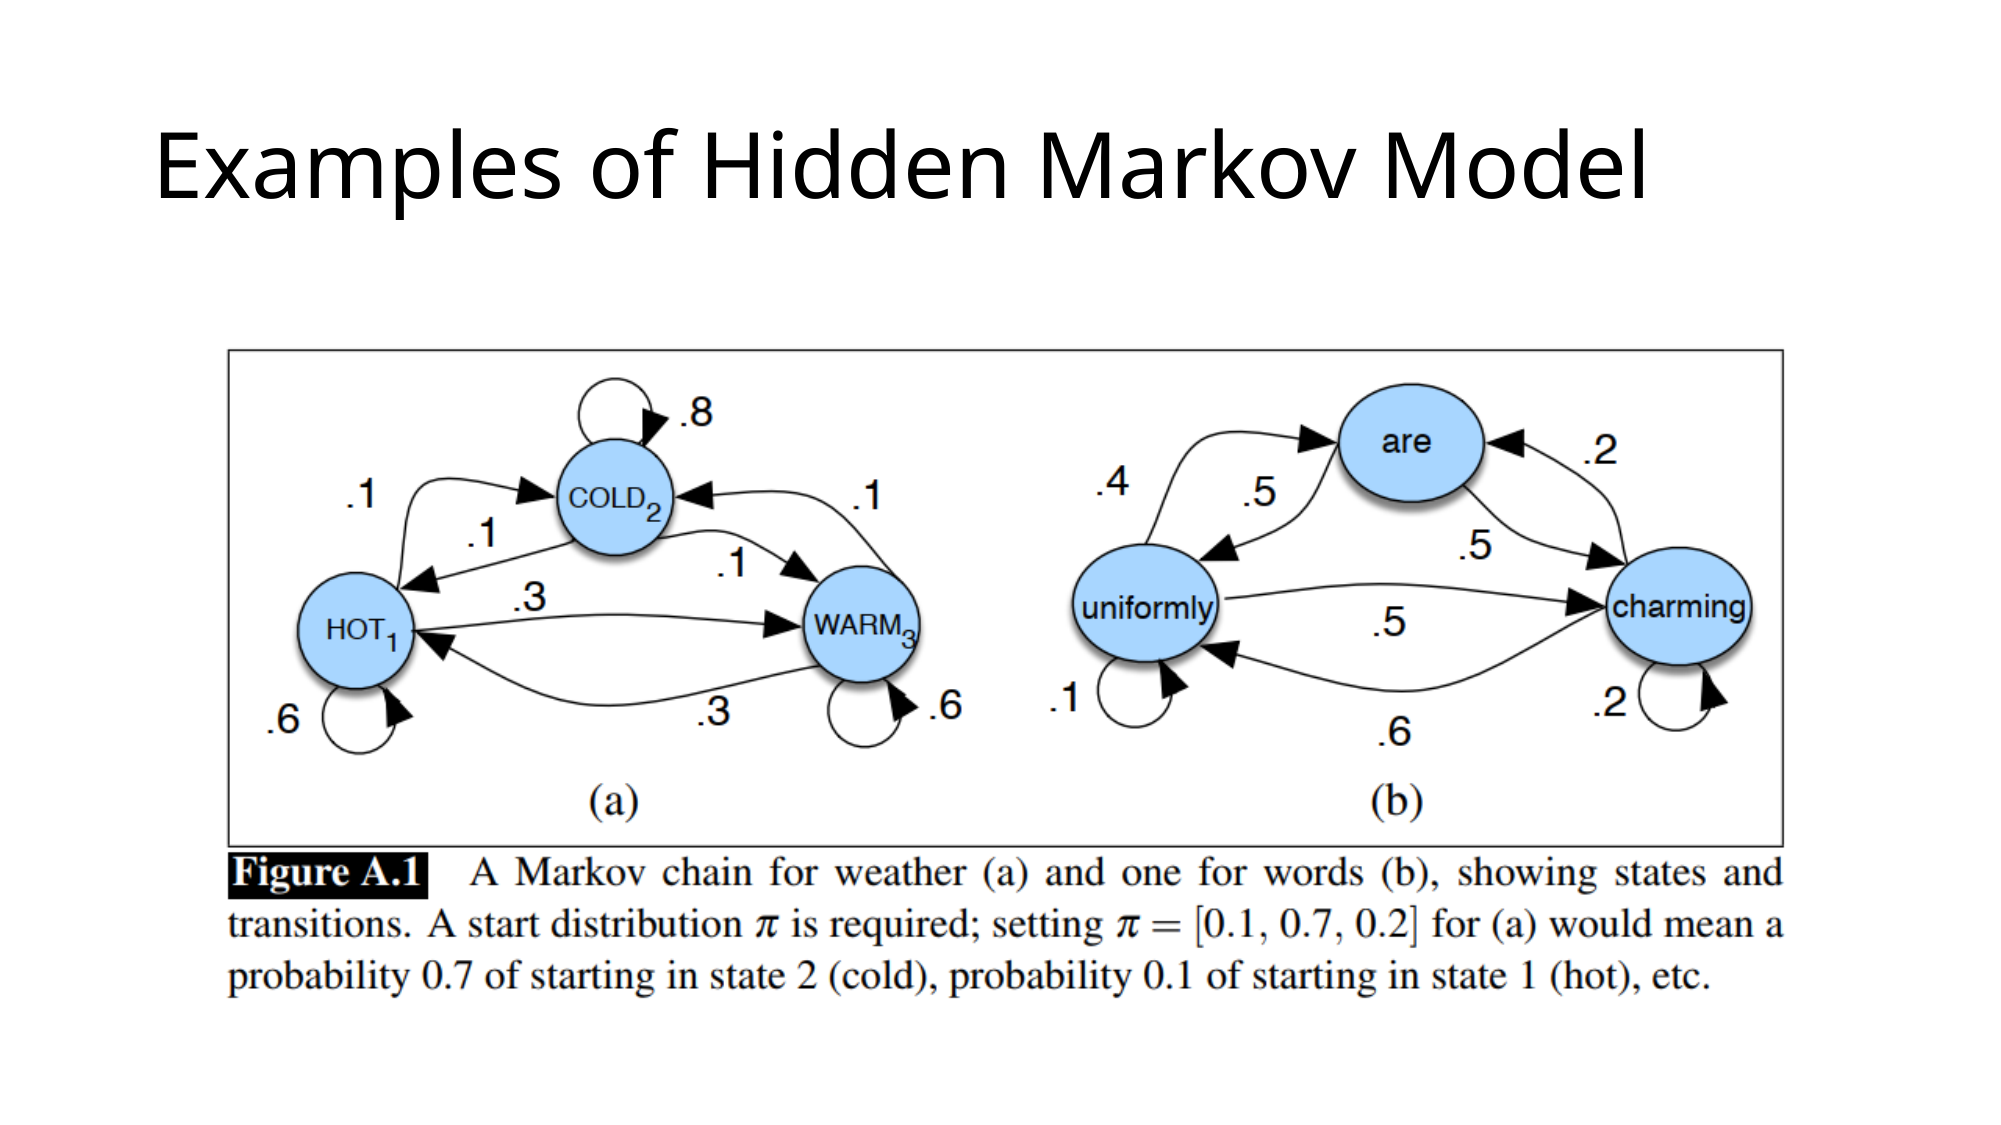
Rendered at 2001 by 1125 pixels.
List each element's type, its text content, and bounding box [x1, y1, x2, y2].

picture [208, 334, 1792, 1006]
title Examples of Hidden Markov Model [137, 59, 1863, 278]
